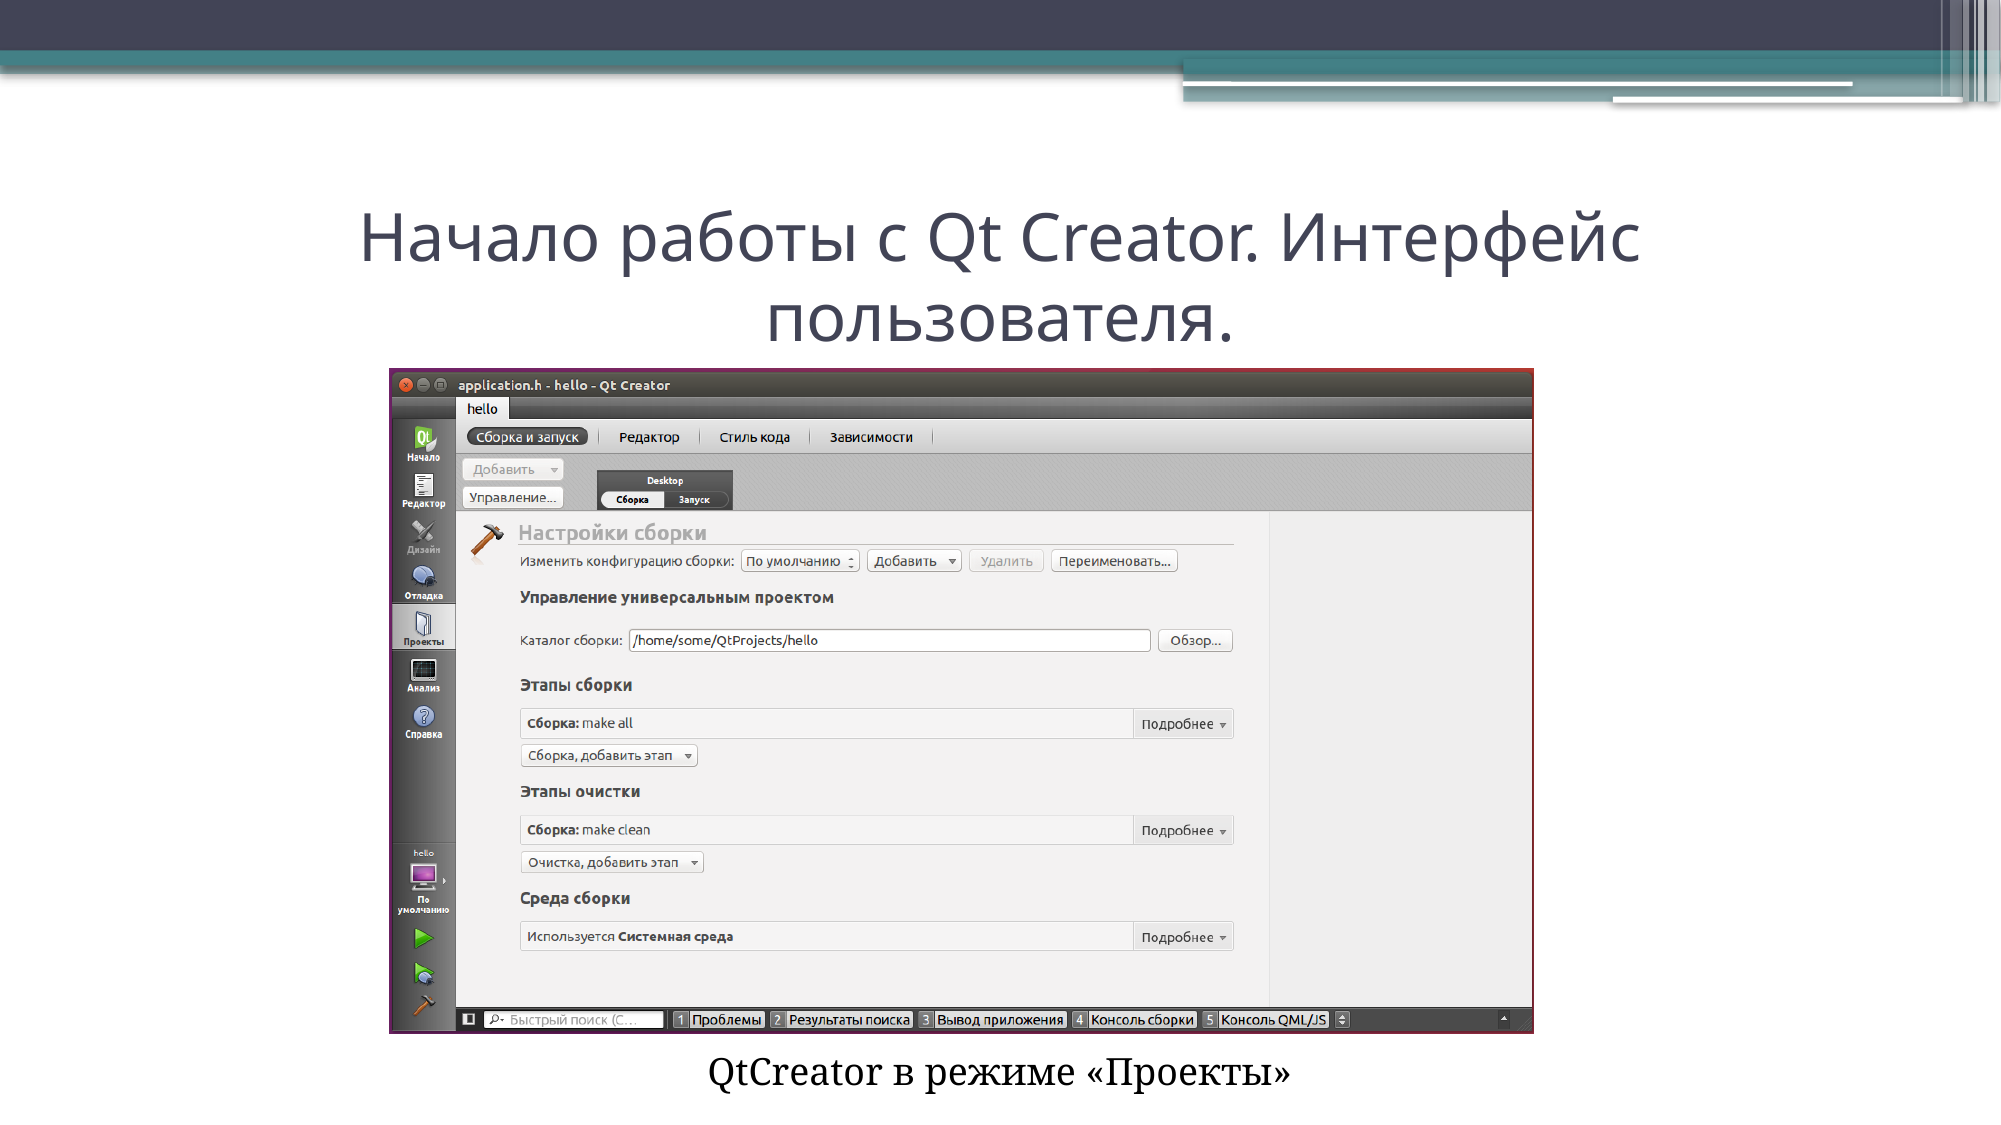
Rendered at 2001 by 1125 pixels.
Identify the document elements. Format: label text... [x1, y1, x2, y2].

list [389, 368, 1534, 1035]
text_box QtCreator в режиме «Проекты» [595, 1045, 1405, 1101]
title Начало работы с Qt Creator. Интерфейс пользователя. [99, 187, 1900, 363]
